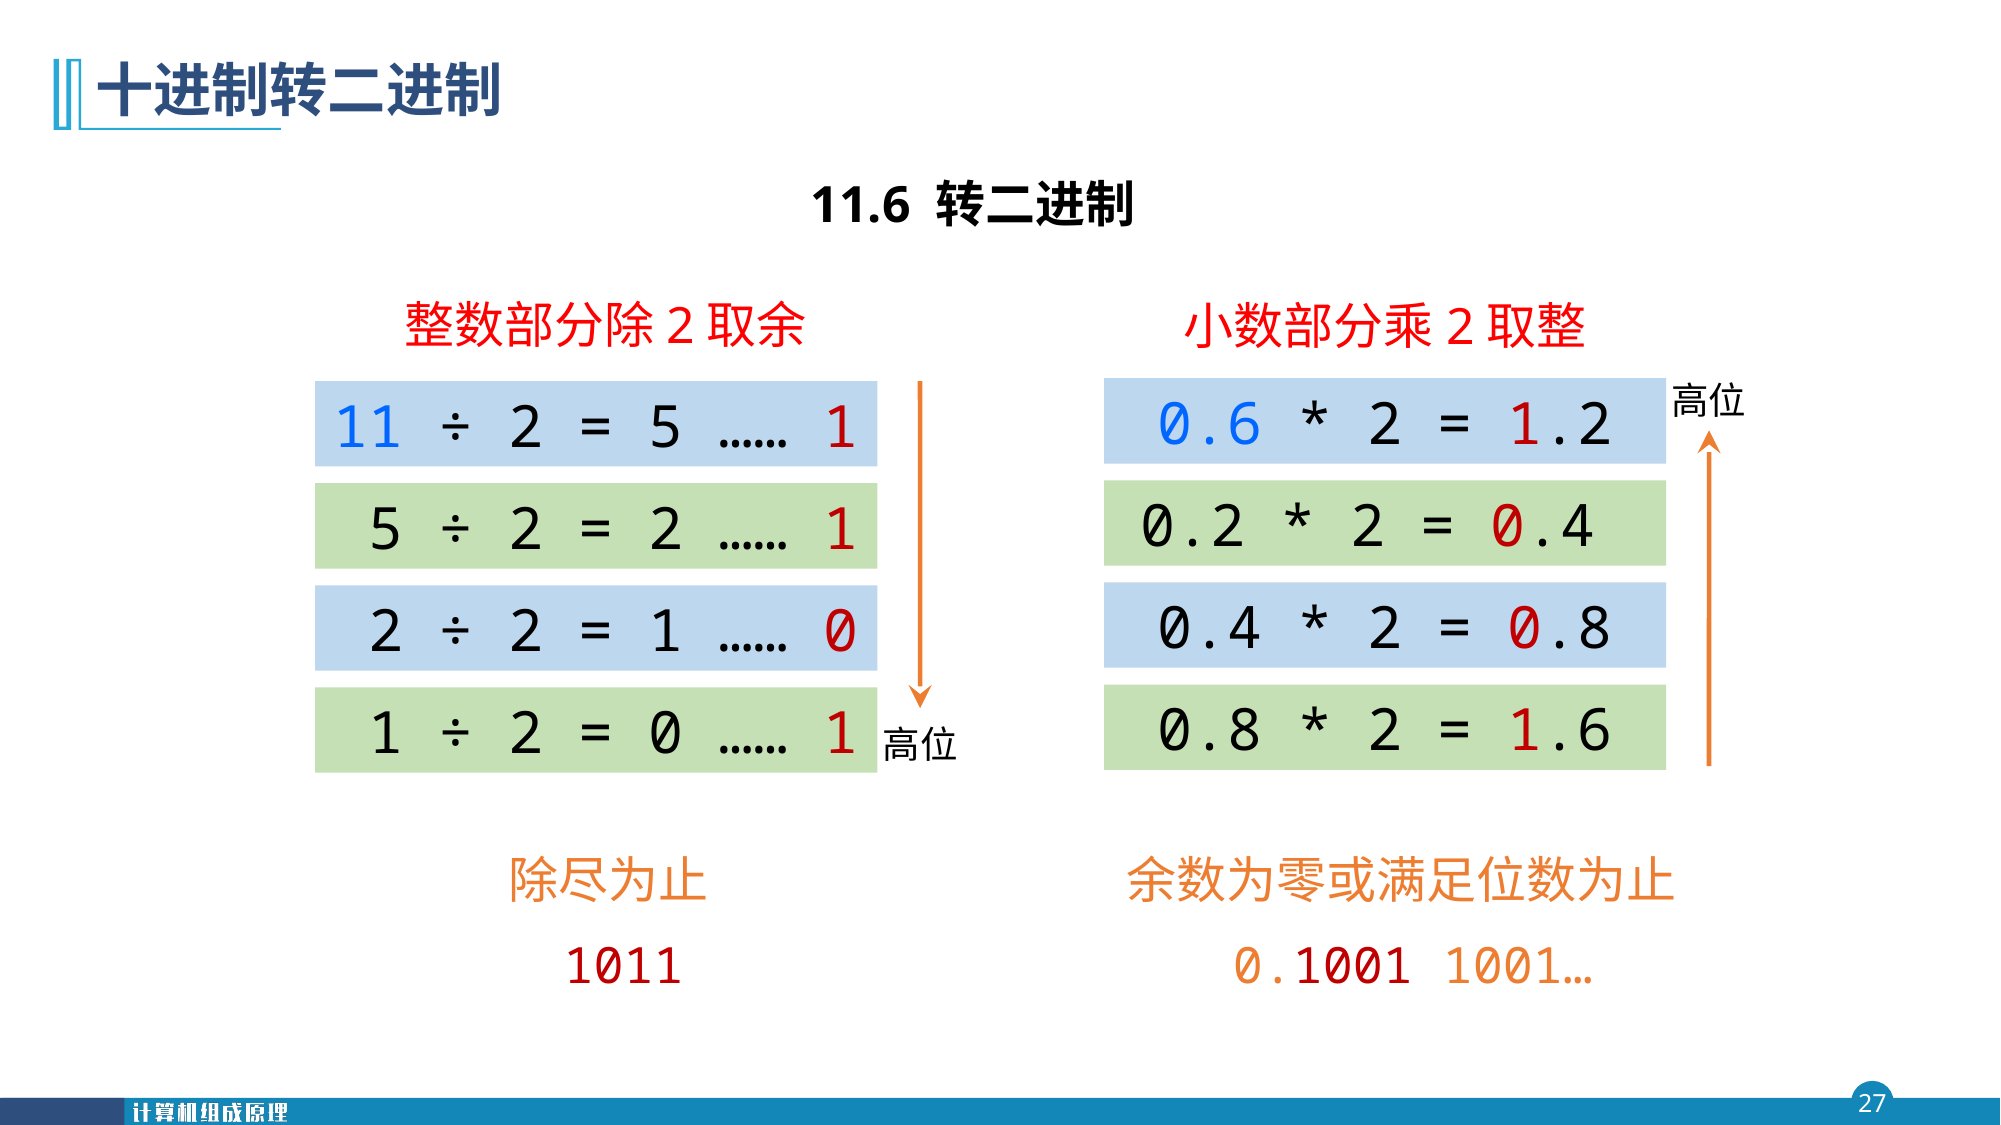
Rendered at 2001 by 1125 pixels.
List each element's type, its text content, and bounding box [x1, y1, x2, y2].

text_box 除尽为止 1011 [493, 840, 724, 1001]
text_box 0.2 * 2 = 0.4 [1103, 479, 1656, 567]
text_box 11 ÷ 2 = 5 …… 1 [314, 380, 878, 468]
text_box 0.8 * 2 = 1.6 [1103, 683, 1667, 771]
title 十进制转二进制 [80, 42, 1805, 144]
text_box 余数为零或满足位数为止 0.1001 1001… [1111, 840, 1715, 1001]
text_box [1656, 369, 1763, 767]
text_box 1 ÷ 2 = 0 …… 1 [314, 686, 867, 774]
text_box 11.6 转二进制 [795, 164, 1151, 240]
text_box 0.4 * 2 = 0.8 [1103, 581, 1656, 669]
text_box 5 ÷ 2 = 2 …… 1 [314, 482, 867, 570]
text_box 2 ÷ 2 = 1 …… 0 [314, 584, 867, 672]
text_box 0.6 * 2 = 1.2 [1103, 377, 1656, 465]
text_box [867, 381, 974, 774]
text_box 小数部分乘2取整 [1169, 286, 1602, 362]
text_box 整数部分除2取余 [389, 286, 822, 362]
